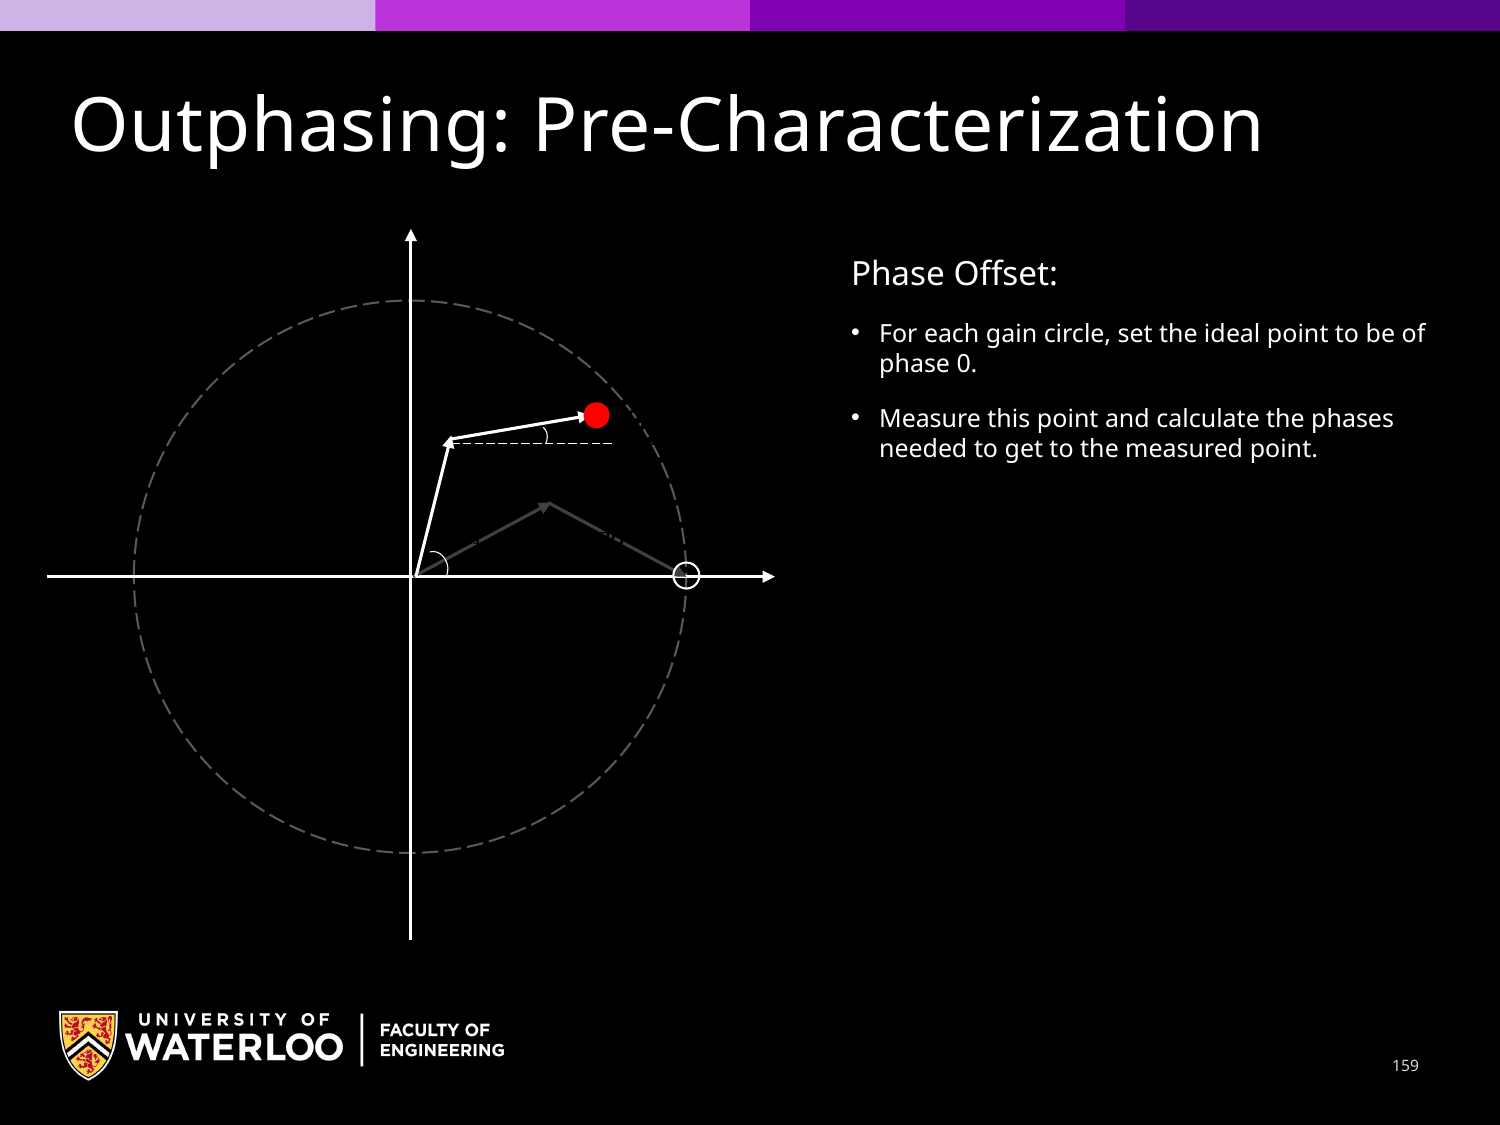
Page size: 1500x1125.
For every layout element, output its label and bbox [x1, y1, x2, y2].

picture [0, 966, 563, 1125]
text_box [70, 75, 1372, 174]
text_box [132, 578, 409, 854]
text_box [836, 245, 1465, 470]
text_box [46, 228, 776, 941]
text_box [629, 411, 639, 421]
slide_number [1371, 1046, 1440, 1088]
text_box [132, 299, 409, 575]
text_box [628, 423, 641, 435]
